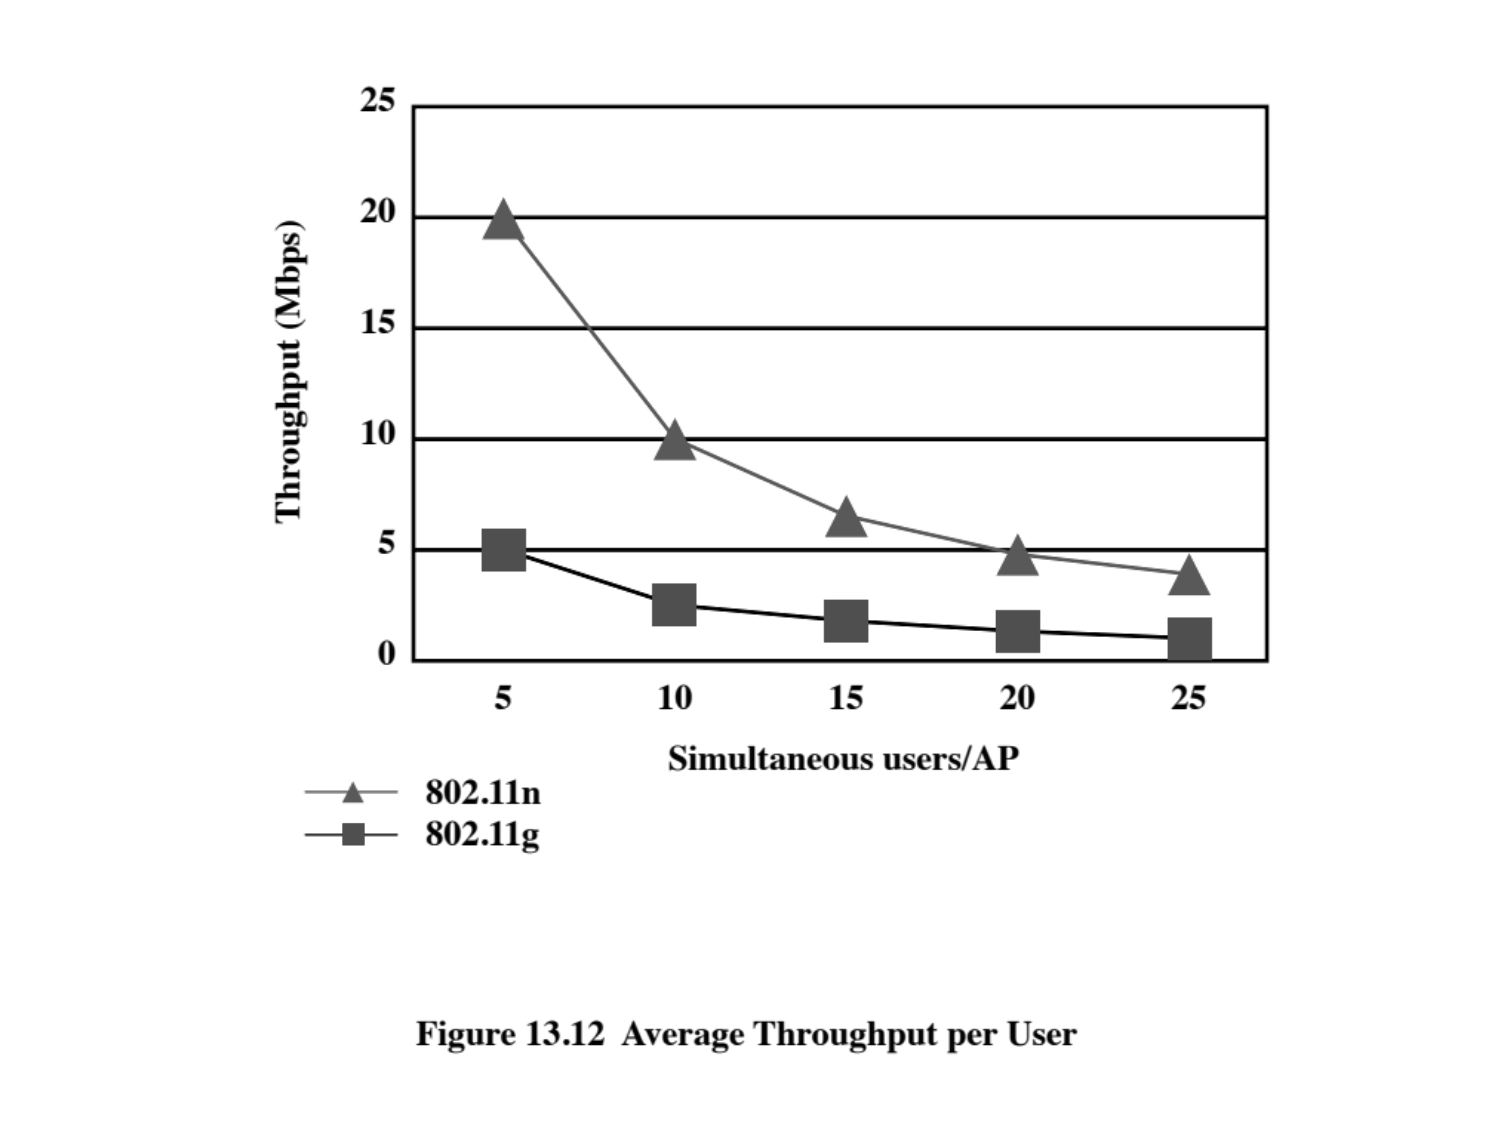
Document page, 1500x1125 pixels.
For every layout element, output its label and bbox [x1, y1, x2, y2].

picture [149, 37, 1356, 1087]
